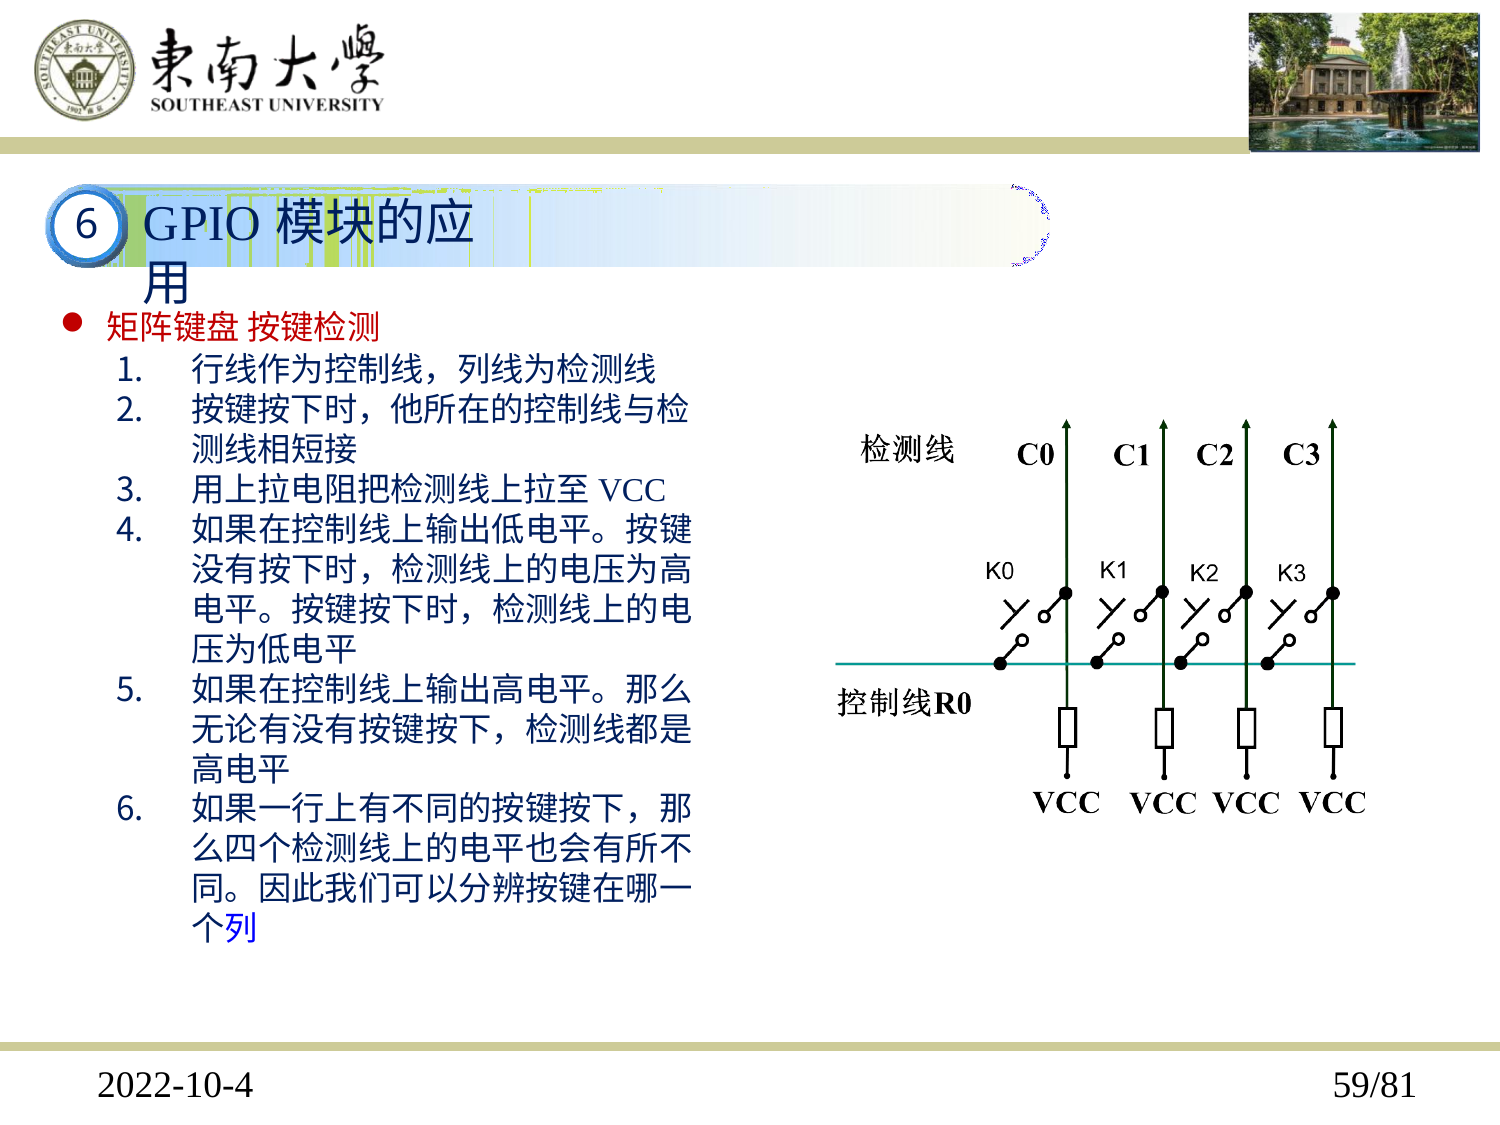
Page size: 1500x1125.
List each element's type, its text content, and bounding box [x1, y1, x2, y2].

footer 2022-10-4 [94, 1061, 256, 1125]
picture [34, 19, 385, 122]
picture [128, 184, 1050, 267]
title GPIO模块的应用 [140, 188, 515, 302]
slide_number 10/81 [1326, 1061, 1427, 1125]
picture [0, 10, 1483, 155]
picture [0, 1042, 1500, 1051]
picture [835, 417, 1366, 814]
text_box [44, 184, 128, 268]
text_box 矩阵键盘 按键检测 行线作为控制线，列线为检测线 按键按下时，他所在的控制线与检 测线相短接 用上拉电阻把检测线上拉至VCC 如果在控制线上输出低电平。按键 没有按下时，检测线上的电压为高 电平。按键按下时，检测线上的电 压为低电平 如果在控制线上输出高电平。那么 无论有没有按键按下，检测线都是 高电平 如果一行上有不同的按键按下，那 么四个检测线上的电平也会有所不 同。因此我们可以分辨按键在哪一 个列 [57, 302, 694, 948]
